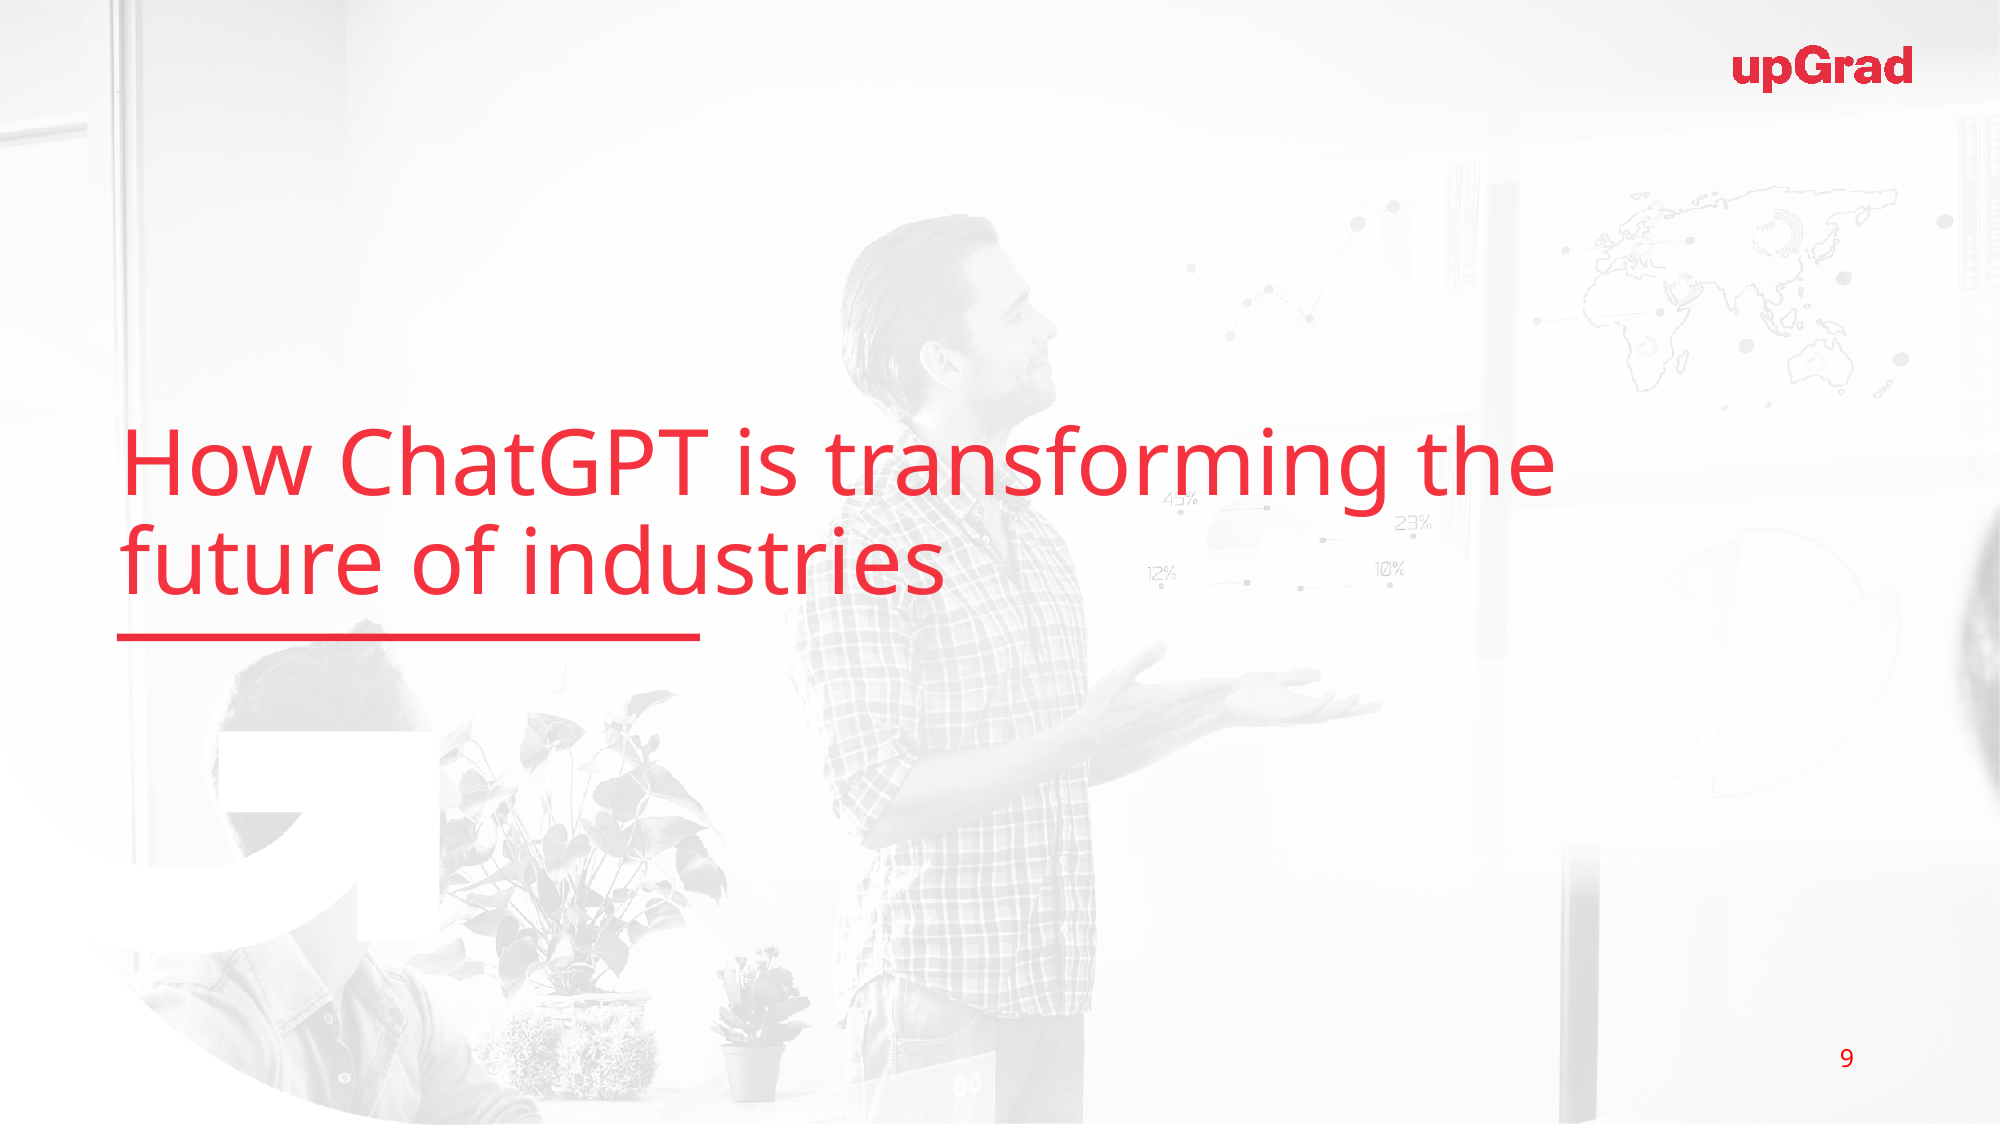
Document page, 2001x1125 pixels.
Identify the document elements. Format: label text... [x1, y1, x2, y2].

picture [1732, 44, 1912, 93]
text_box [116, 633, 700, 642]
text_box 9 [1424, 1042, 1875, 1103]
text_box [0, 0, 2000, 1125]
text_box [139, 1042, 590, 1103]
text_box How ChatGPT is transforming the future of industries [104, 381, 1688, 649]
